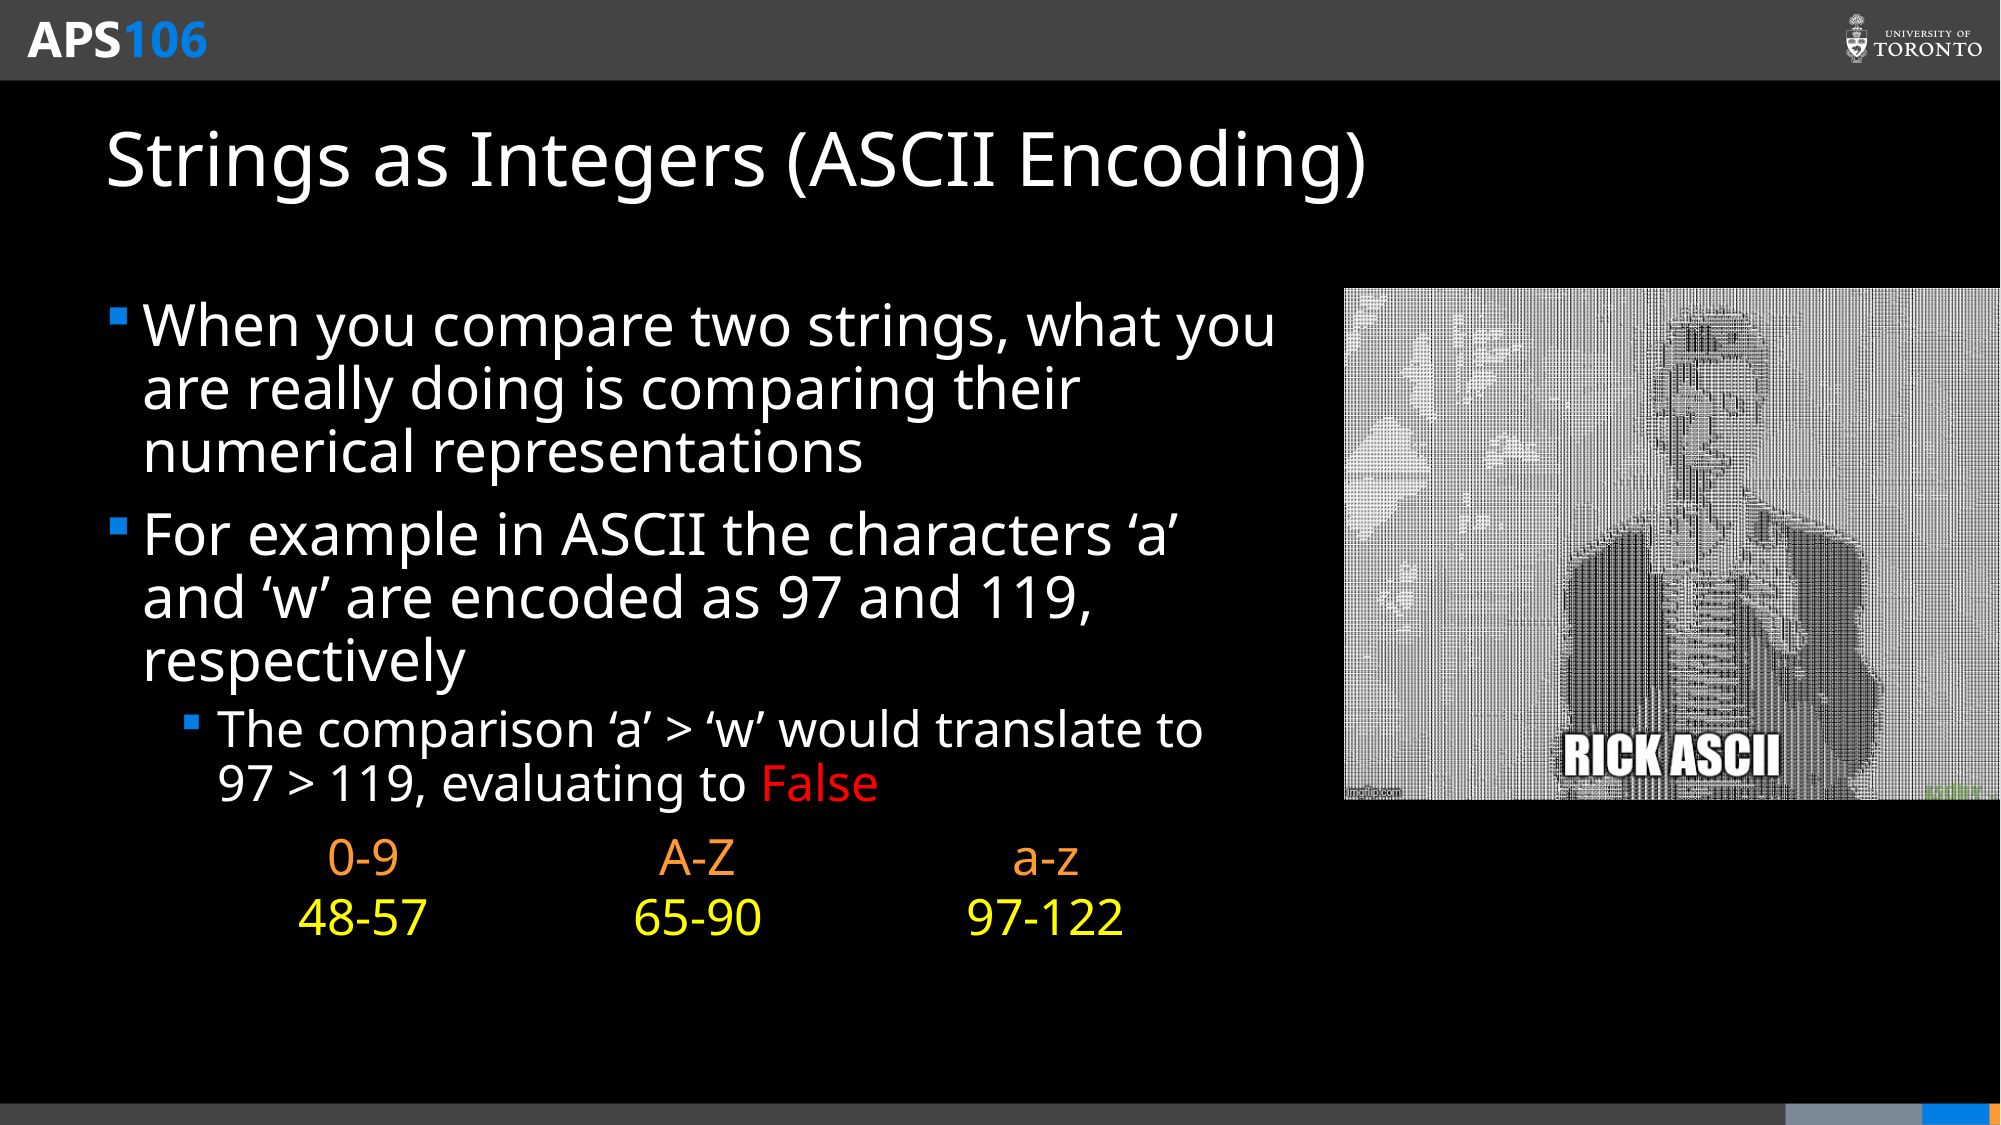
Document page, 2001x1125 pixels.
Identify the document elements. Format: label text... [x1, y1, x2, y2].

list When you compare two strings, what you are really doing is comparing their numerical representations For example in ASCII the characters ‘a’ and ‘w’ are encoded as 97 and 119, respectively The comparison ‘a’ > ‘w’ would translate to 97 > 119, evaluating to False [89, 288, 1307, 1082]
text_box 0-9 48-57 [283, 818, 444, 953]
title Strings as Integers (ASCII Encoding) [89, 104, 1815, 213]
text_box a-z 97-122 [952, 817, 1141, 953]
picture [0, 0, 2001, 1125]
text_box A-Z 65-90 [618, 818, 778, 953]
